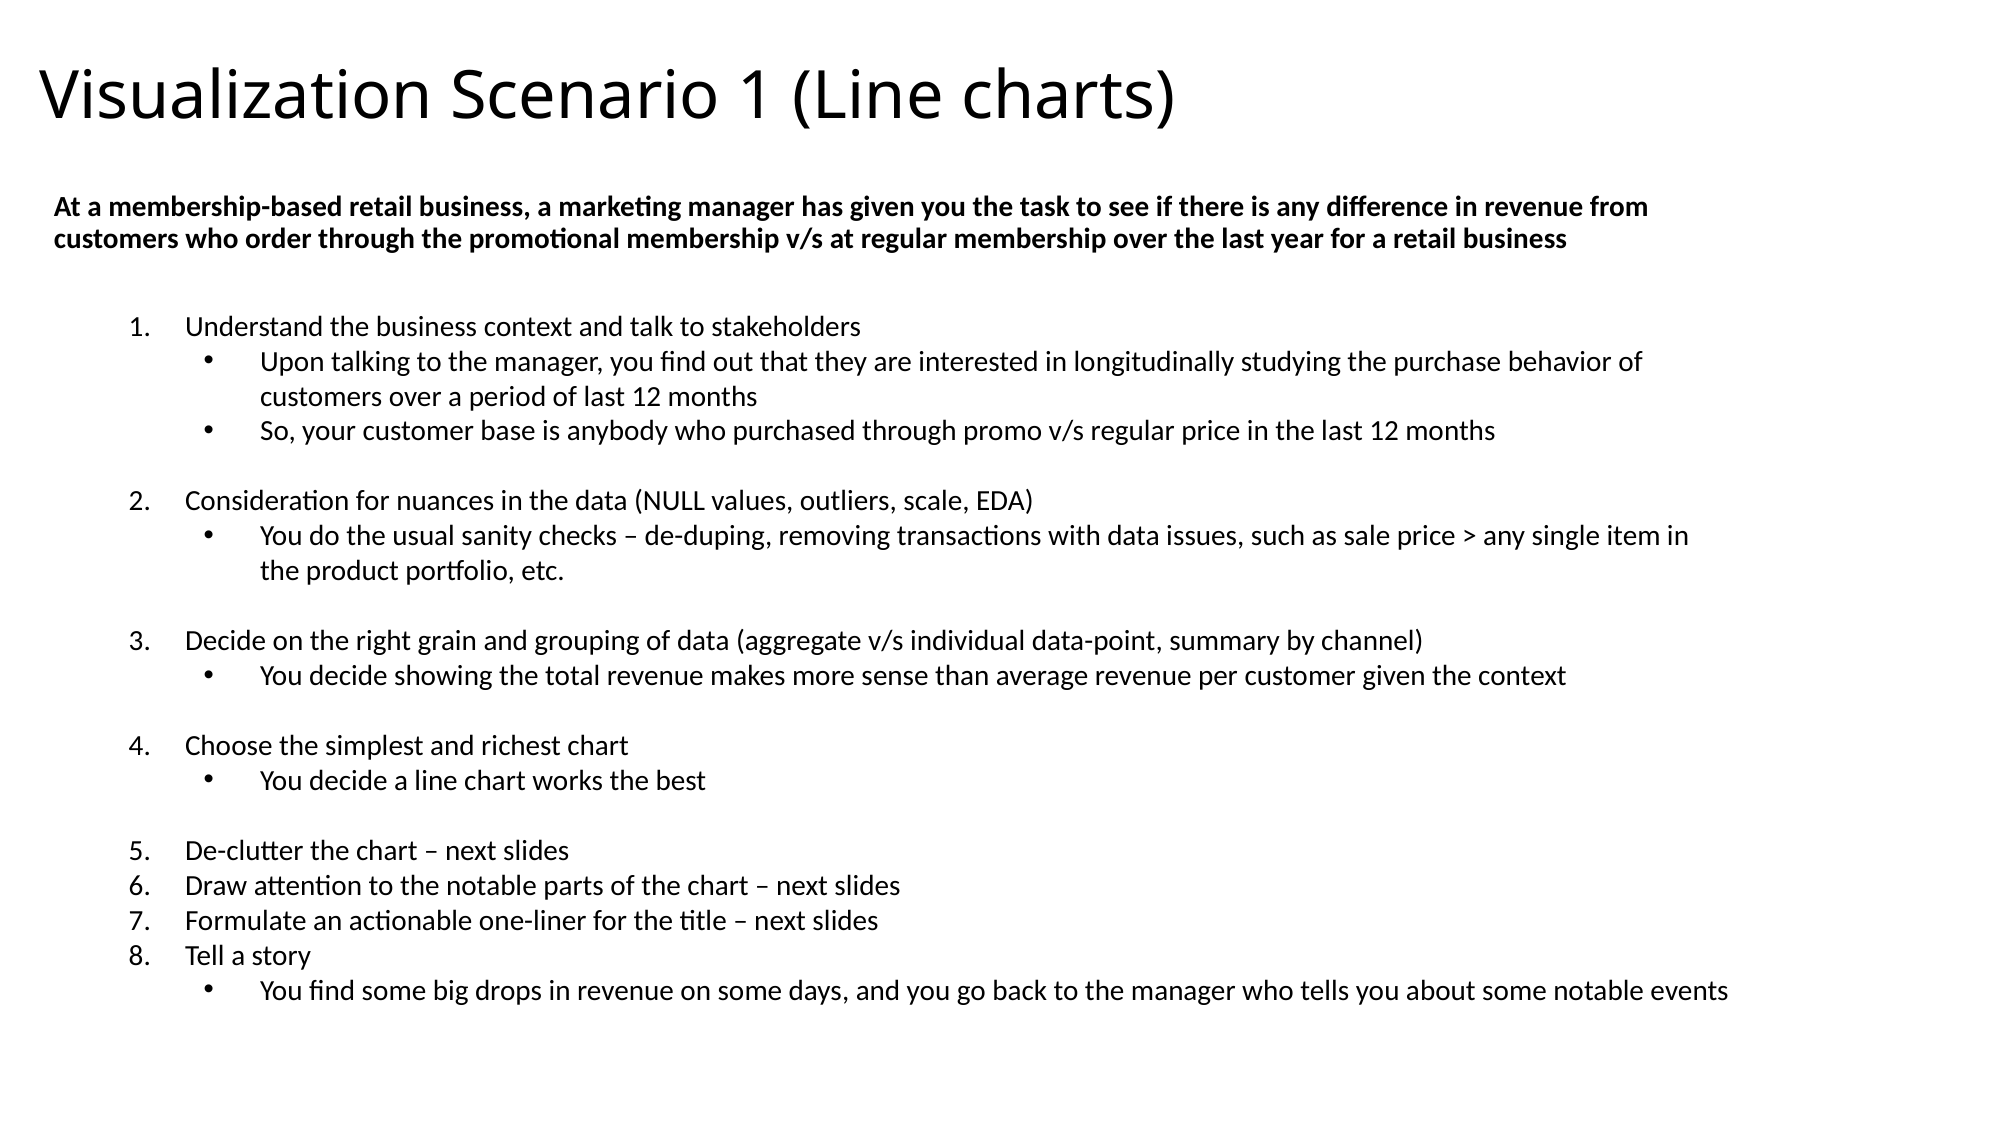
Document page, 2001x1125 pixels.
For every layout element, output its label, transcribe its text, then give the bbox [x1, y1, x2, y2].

text_box Understand the business context and talk to stakeholders Upon talking to the manager, you find out that they are interested in longitudinally studying the purchase behavior of customers over a period of last 12 months So, your customer base is anybody who purchased through promo v/s regular price in the last 12 months Consideration for nuances in the data (NULL values, outliers, scale, EDA) You do the usual sanity checks – de-duping, removing transactions with data issues, such as sale price > any single item in the product portfolio, etc. Decide on the right grain and grouping of data (aggregate v/s individual data-point, summary by channel) You decide showing the total revenue makes more sense than average revenue per customer given the context Choose the simplest and richest chart You decide a line chart works the best De-clutter the chart – next slides Draw attention to the notable parts of the chart – next slides Formulate an actionable one-liner for the title – next slides Tell a story You find some big drops in revenue on some days, and you go back to the manager who tells you about some notable events [39, 299, 1750, 1014]
title Visualization Scenario 1 (Line charts) [24, 34, 1750, 160]
list At a membership-based retail business, a marketing manager has given you the task to see if there is any difference in revenue from customers who order through the promotional membership v/s at regular membership over the last year for a retail business [39, 184, 1764, 279]
